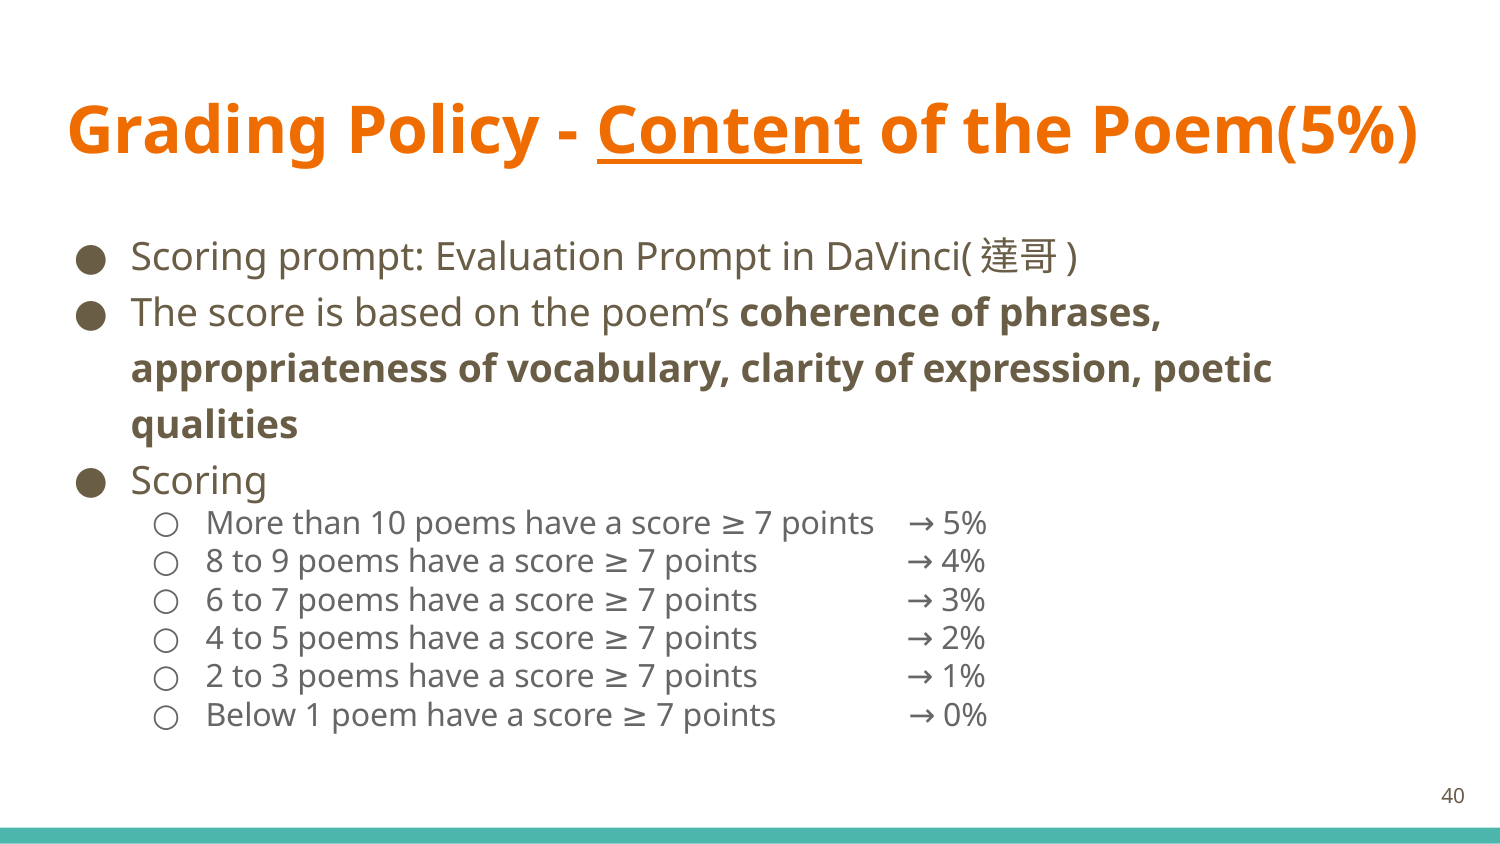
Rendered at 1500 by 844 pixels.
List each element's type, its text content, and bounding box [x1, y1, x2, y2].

list Scoring prompt: Evaluation Prompt in DaVinci(達哥) The score is based on the poem’s coherence of phrases, appropriateness of vocabulary, clarity of expression, poetic qualities Scoring More than 10 poems have a score ≥ 7 points → 5% 8 to 9 poems have a score ≥ 7 points → 4% 6 to 7 poems have a score ≥ 7 points → 3% 4 to 5 poems have a score ≥ 7 points → 2% 2 to 3 poems have a score ≥ 7 points → 1% Below 1 poem have a score ≥ 7 points → 0% [40, 207, 1439, 750]
title Grading Policy - Content of the Poem(5%) [51, 72, 1449, 189]
slide_number ‹#› [1389, 764, 1480, 830]
